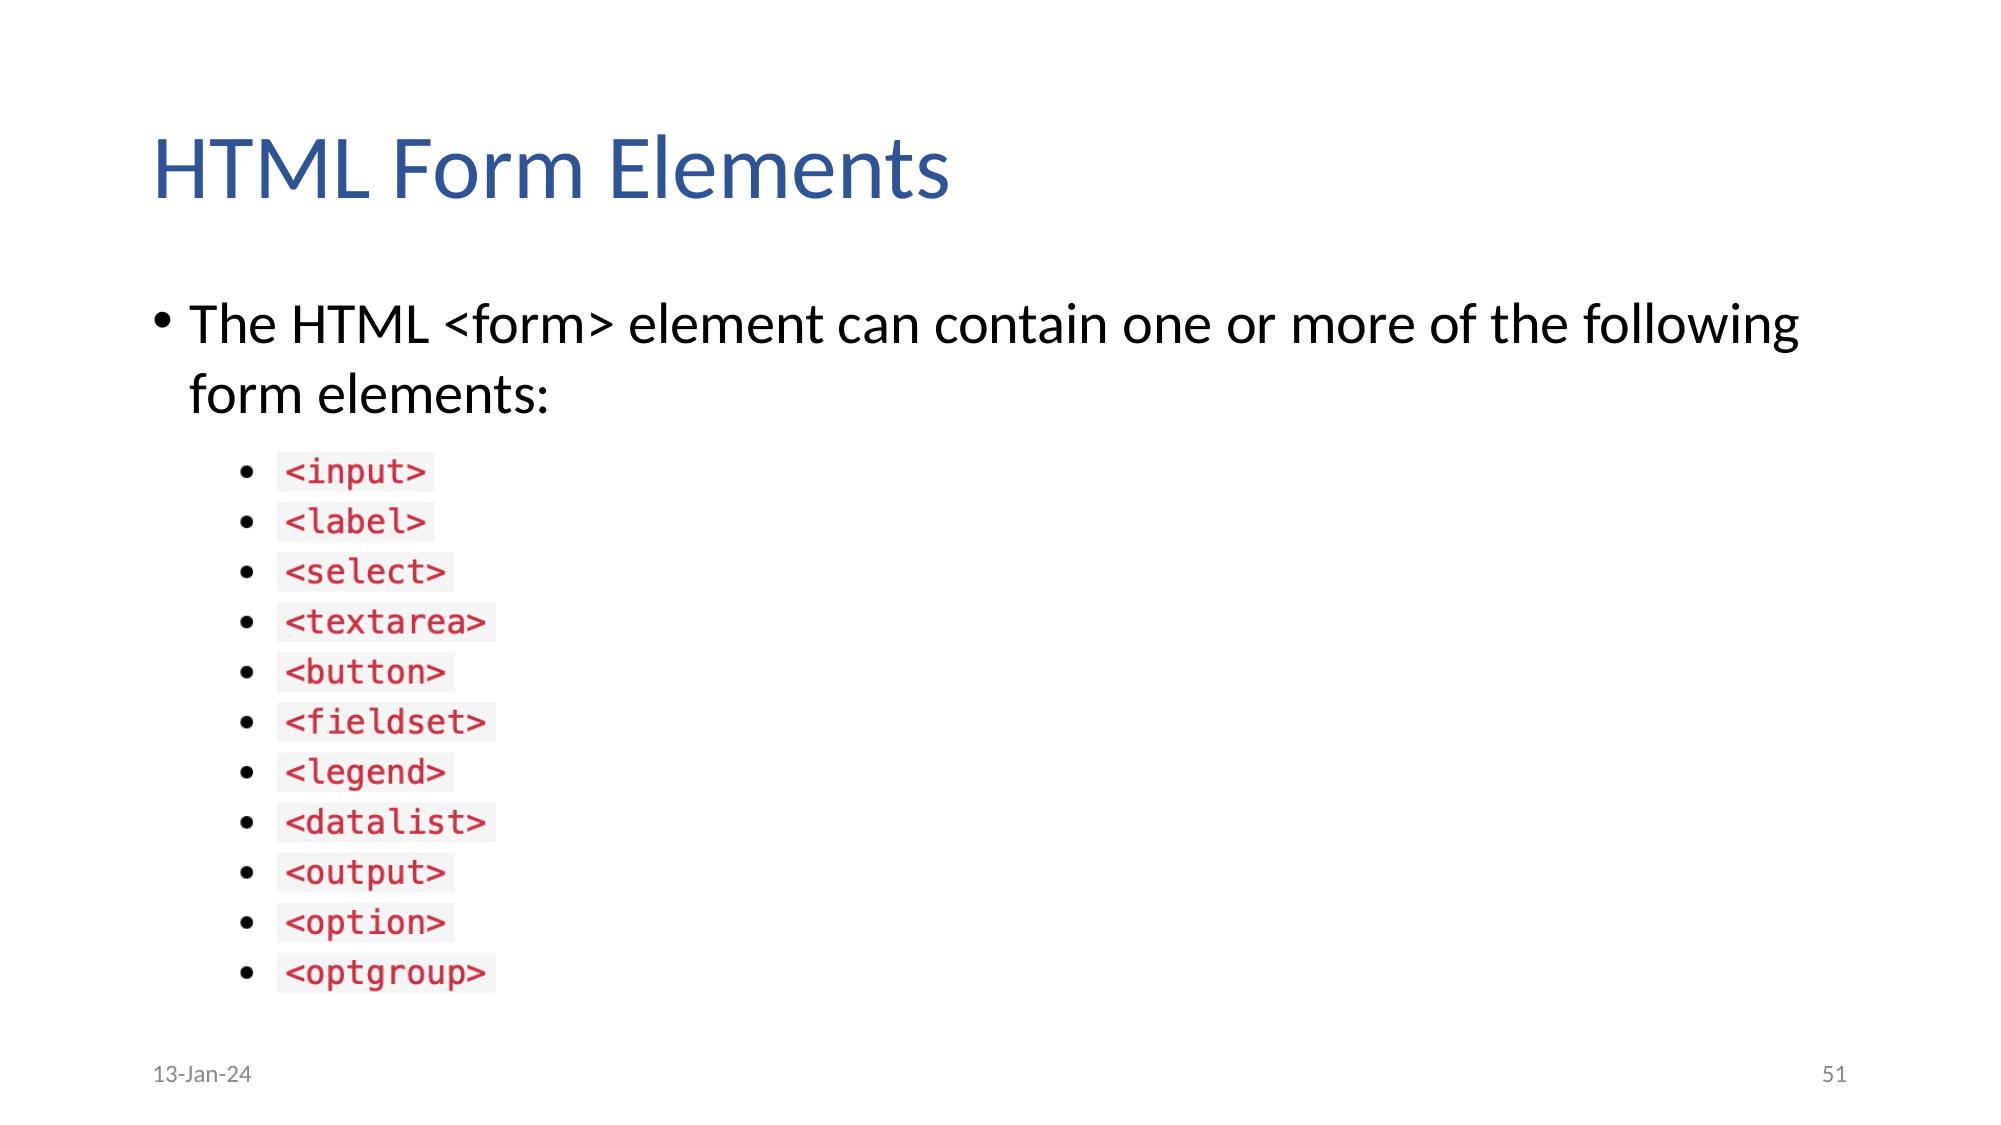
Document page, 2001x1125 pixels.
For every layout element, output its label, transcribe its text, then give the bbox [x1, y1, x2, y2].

list The HTML <form> element can contain one or more of the following form elements: [137, 277, 1863, 452]
picture [206, 429, 622, 1031]
slide_number 13-Jan-24 [137, 1042, 588, 1103]
title HTML Form Elements [137, 59, 1863, 277]
slide_number ‹#› [1412, 1042, 1863, 1103]
